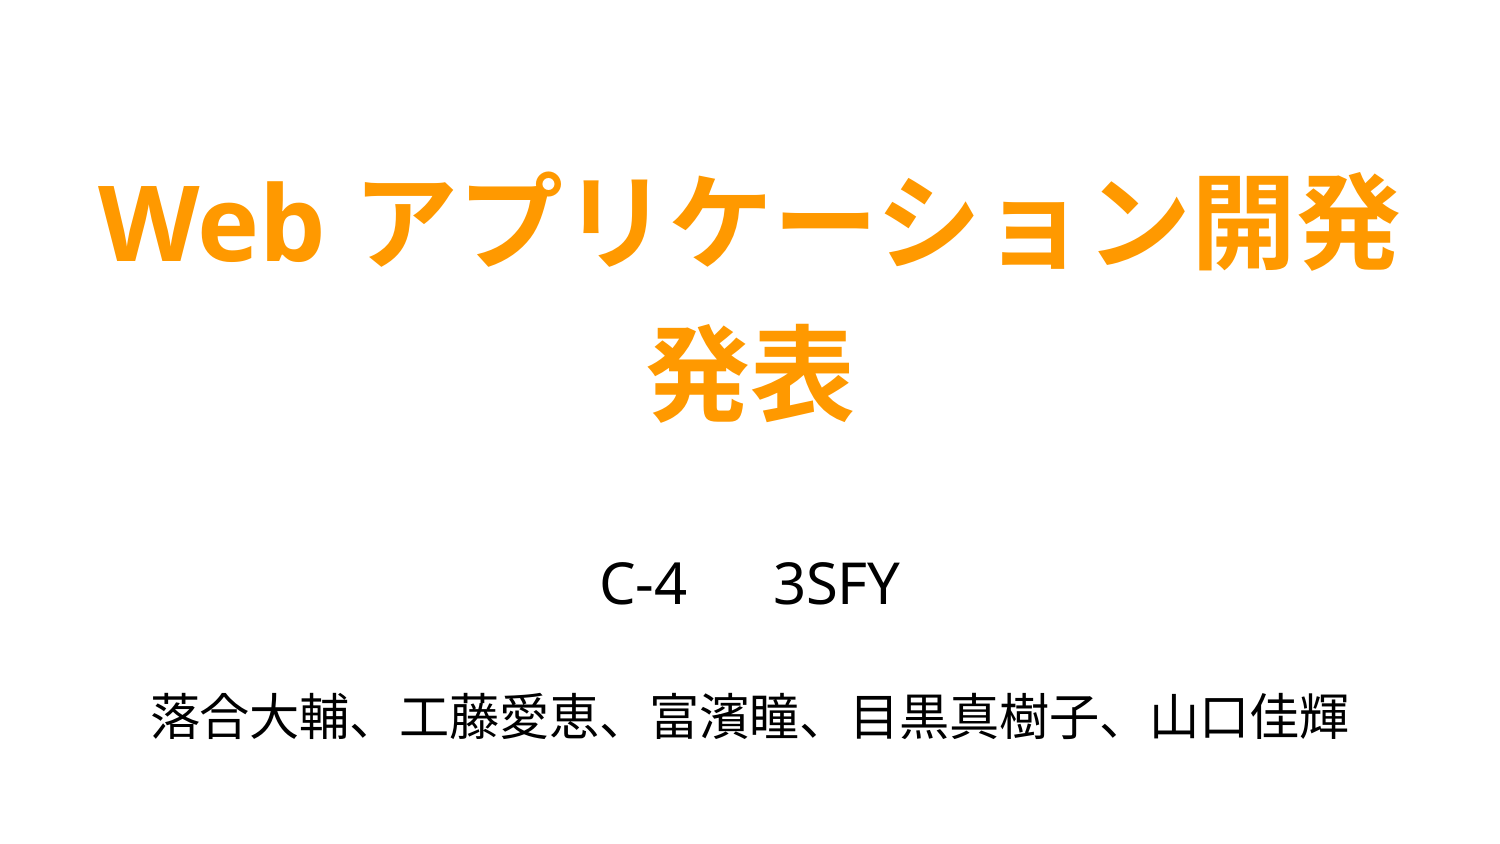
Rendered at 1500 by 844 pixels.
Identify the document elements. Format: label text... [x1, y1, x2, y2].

subtitle C-4 3SFY 落合大輔、工藤愛恵、富濱瞳、目黒真樹子、山口佳輝 [51, 522, 1449, 769]
title Webアプリケーション開発発表 [51, 122, 1449, 459]
